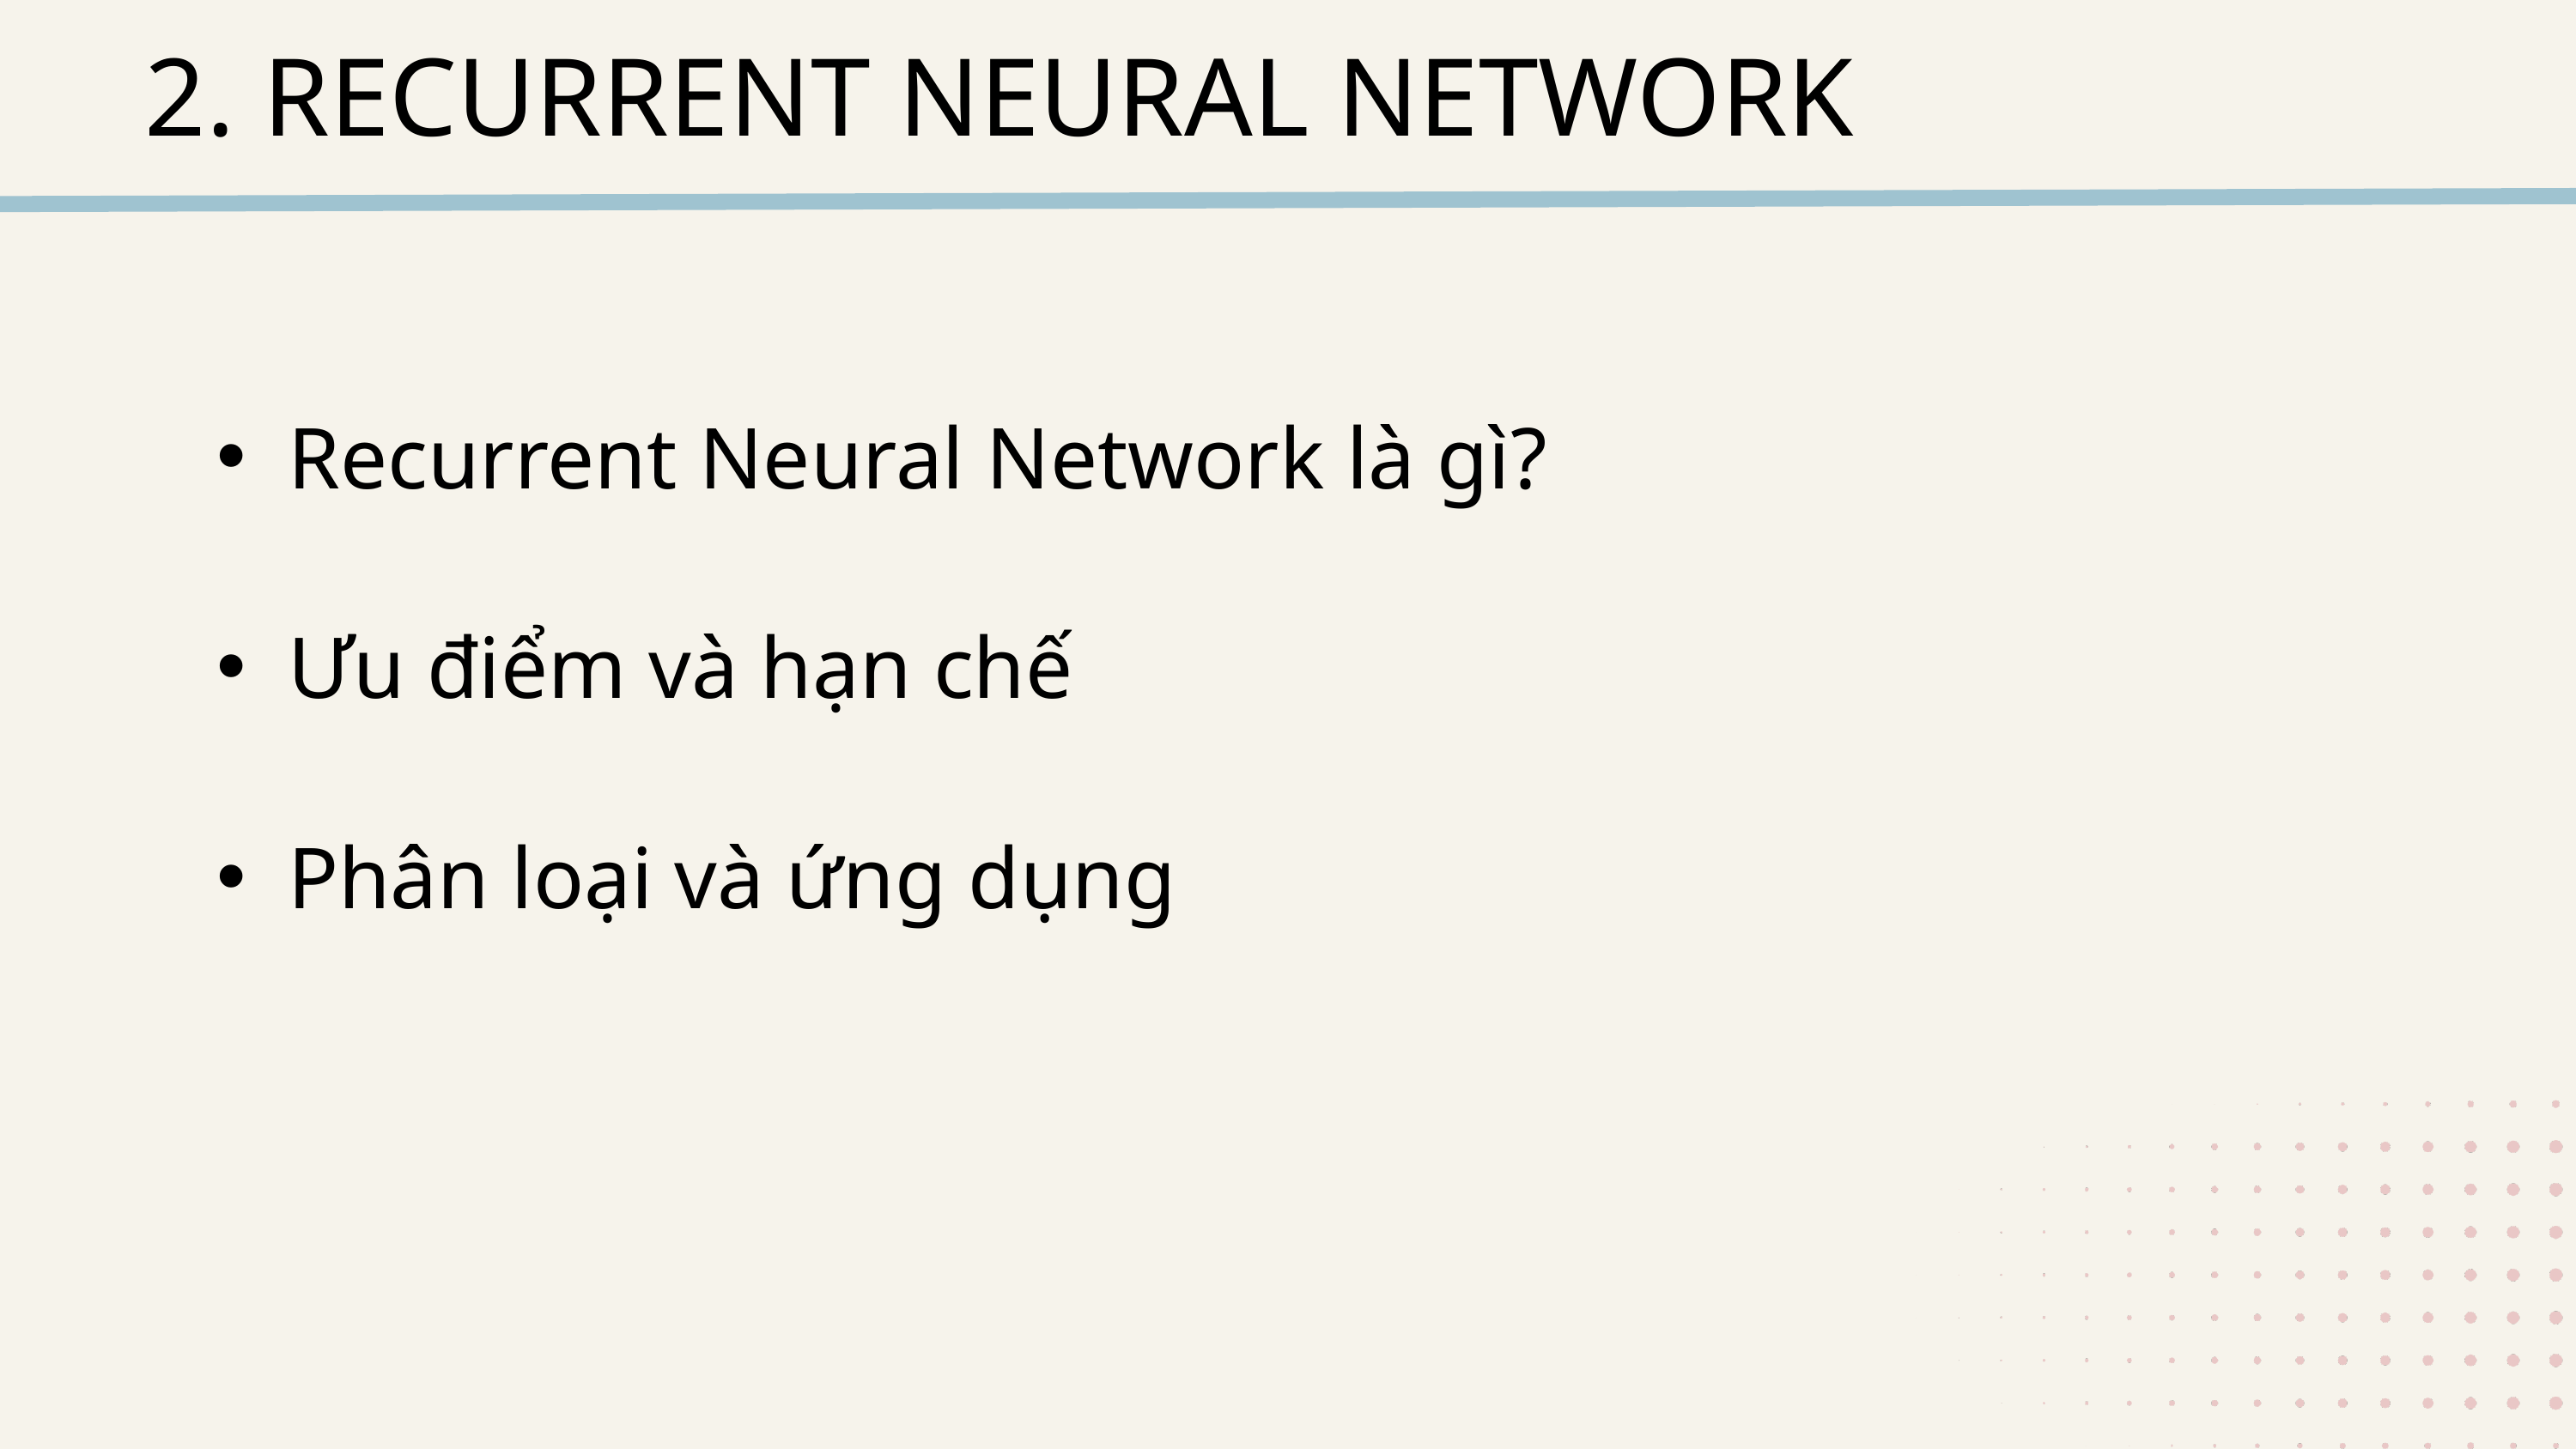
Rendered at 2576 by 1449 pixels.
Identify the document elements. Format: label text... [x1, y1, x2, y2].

text_box 2. RECURRENT NEURAL NETWORK [144, 7, 2384, 158]
text_box [1916, 1100, 2576, 1449]
text_box Recurrent Neural Network là gì? Ưu điểm và hạn chế Phân loại và ứng dụng [144, 294, 1704, 926]
